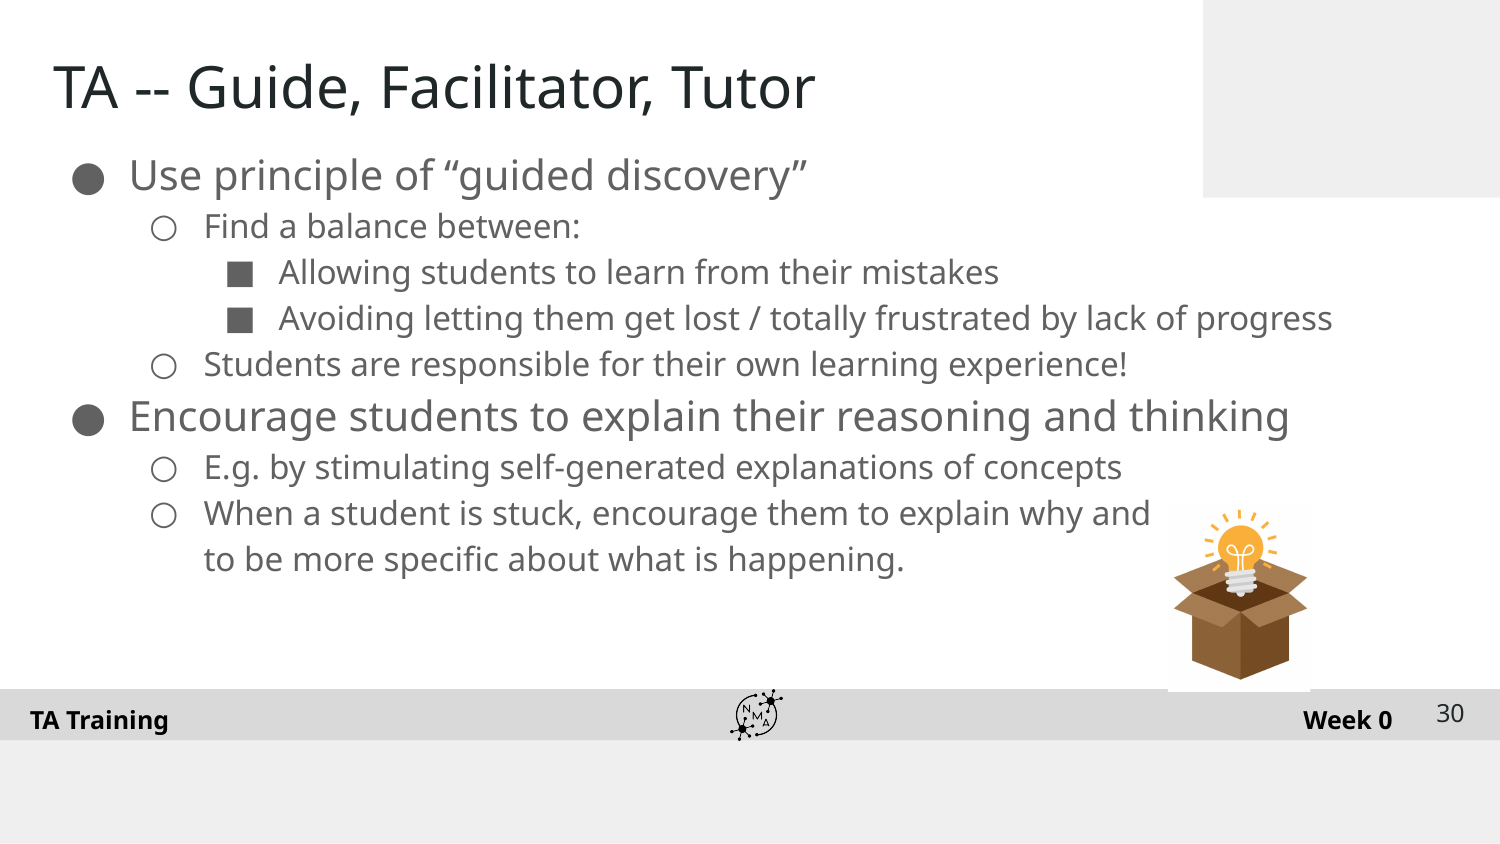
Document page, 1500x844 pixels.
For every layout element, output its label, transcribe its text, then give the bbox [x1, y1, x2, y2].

picture [1167, 502, 1311, 692]
slide_number ‹#› [1389, 689, 1480, 741]
picture [730, 689, 783, 741]
title TA -- Guide, Facilitator, Tutor [38, 35, 1437, 126]
list Use principle of “guided discovery” Find a balance between: Allowing students to learn from their mistakes Avoiding letting them get lost / totally frustrated by lack of progress Students are responsible for their own learning experience! Encourage students to explain their reasoning and thinking E.g. by stimulating self‐generated explanations of concepts When a student is stuck, encourage them to explain why and to be more specific about what is happening. [38, 126, 1437, 687]
